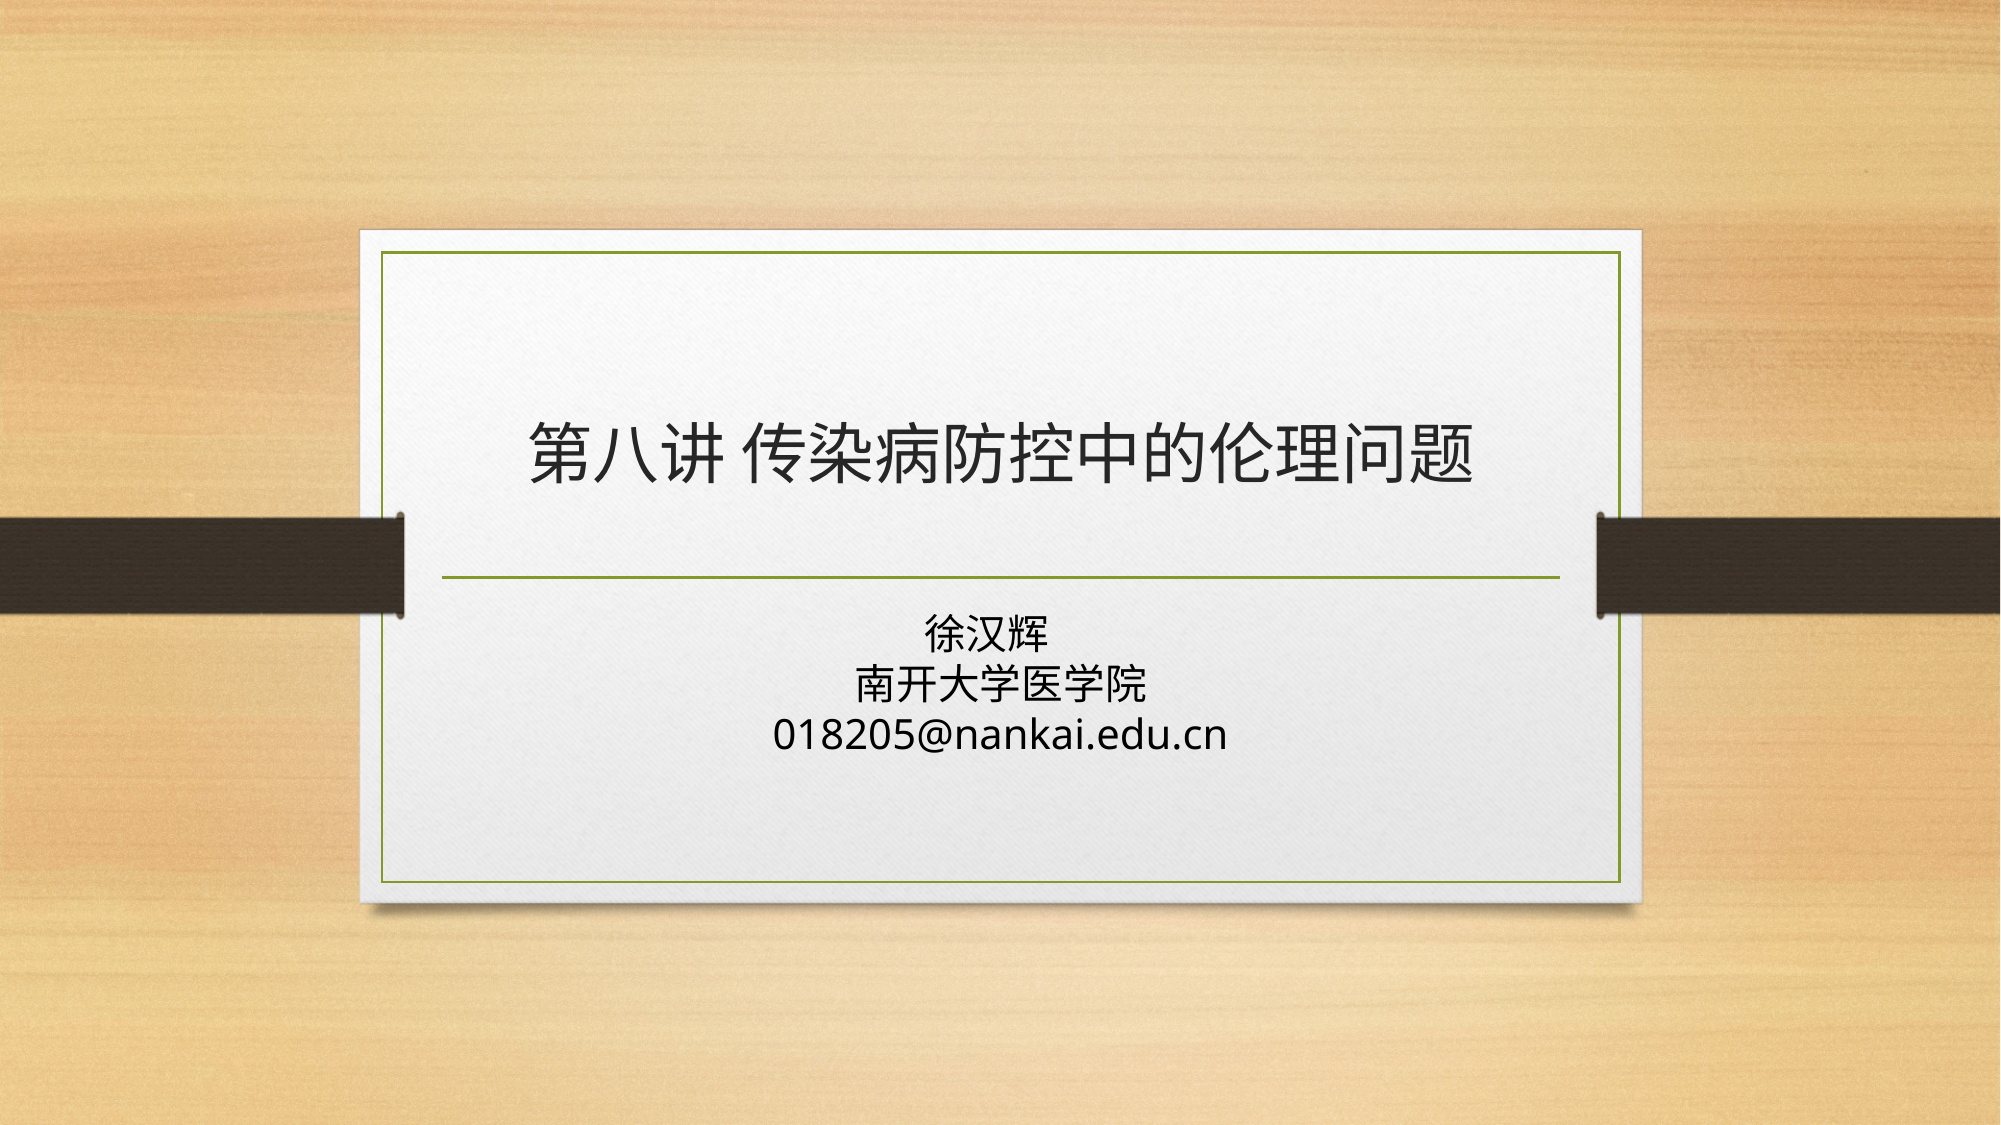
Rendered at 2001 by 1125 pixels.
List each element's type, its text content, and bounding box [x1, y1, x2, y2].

picture [0, 0, 2001, 1125]
title 第八讲 传染病防控中的伦理问题 [441, 380, 1560, 500]
subtitle 徐汉辉 南开大学医学院 018205@nankai.edu.cn [441, 600, 1560, 817]
